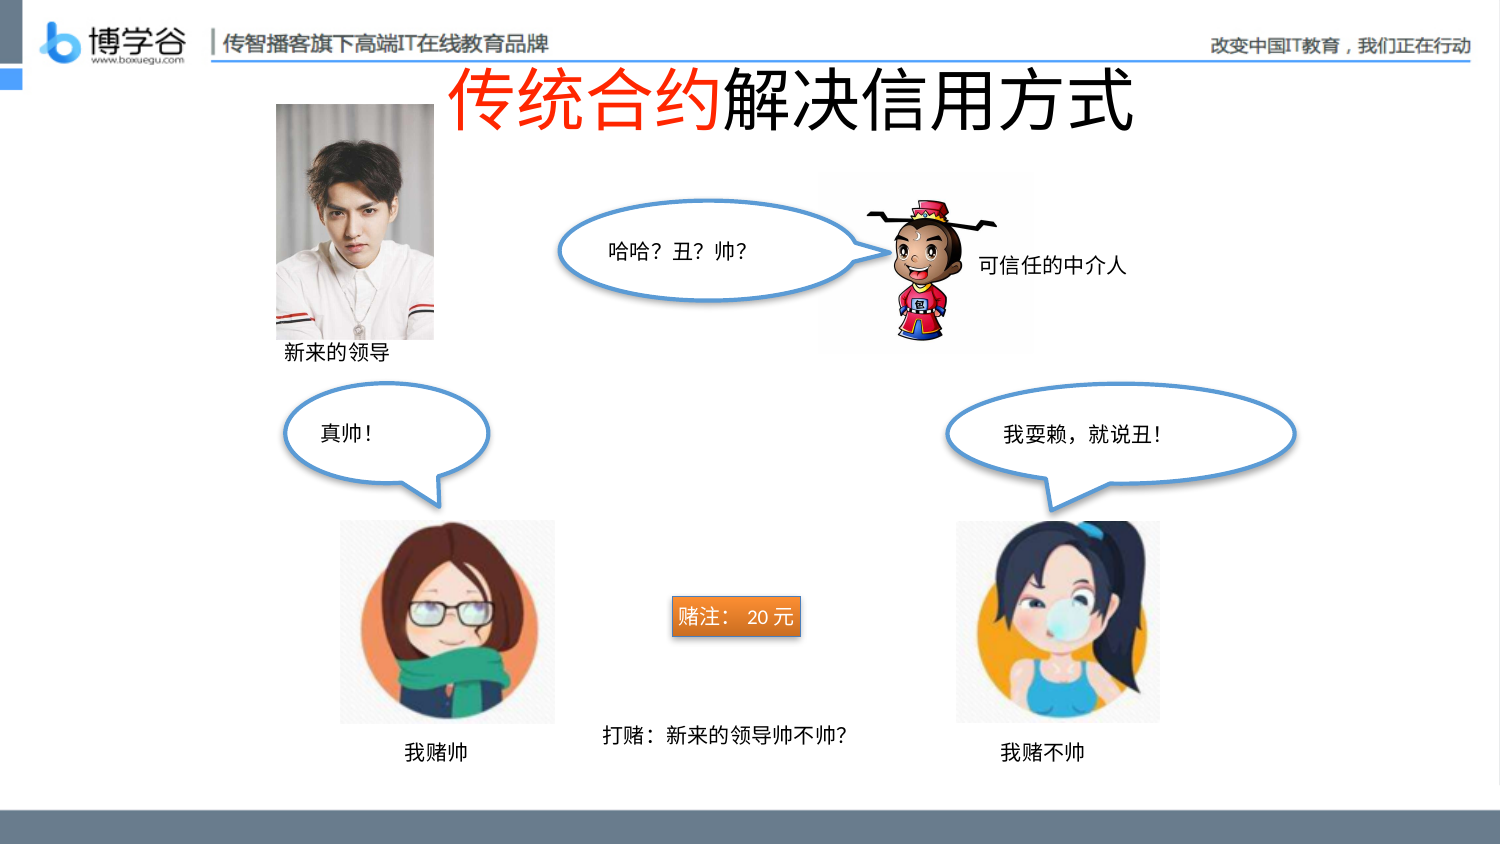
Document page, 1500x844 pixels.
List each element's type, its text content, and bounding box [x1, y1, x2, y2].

text_box 真帅！ [285, 383, 489, 507]
text_box 可信任的中介人 [1034, 244, 1134, 285]
text_box 新来的领导 [278, 340, 397, 372]
text_box 打赌：新来的领导帅不帅？ [597, 715, 864, 756]
text_box 赌注：20元 [672, 596, 801, 637]
picture [0, 0, 1500, 844]
text_box 传统合约解决信用方式 [442, 49, 1142, 147]
text_box 哈哈？丑？帅？ [559, 200, 818, 301]
text_box 我赌帅 [399, 731, 475, 772]
text_box 我赌不帅 [995, 731, 1092, 772]
text_box 我耍赖，就说丑！ [947, 383, 1295, 511]
